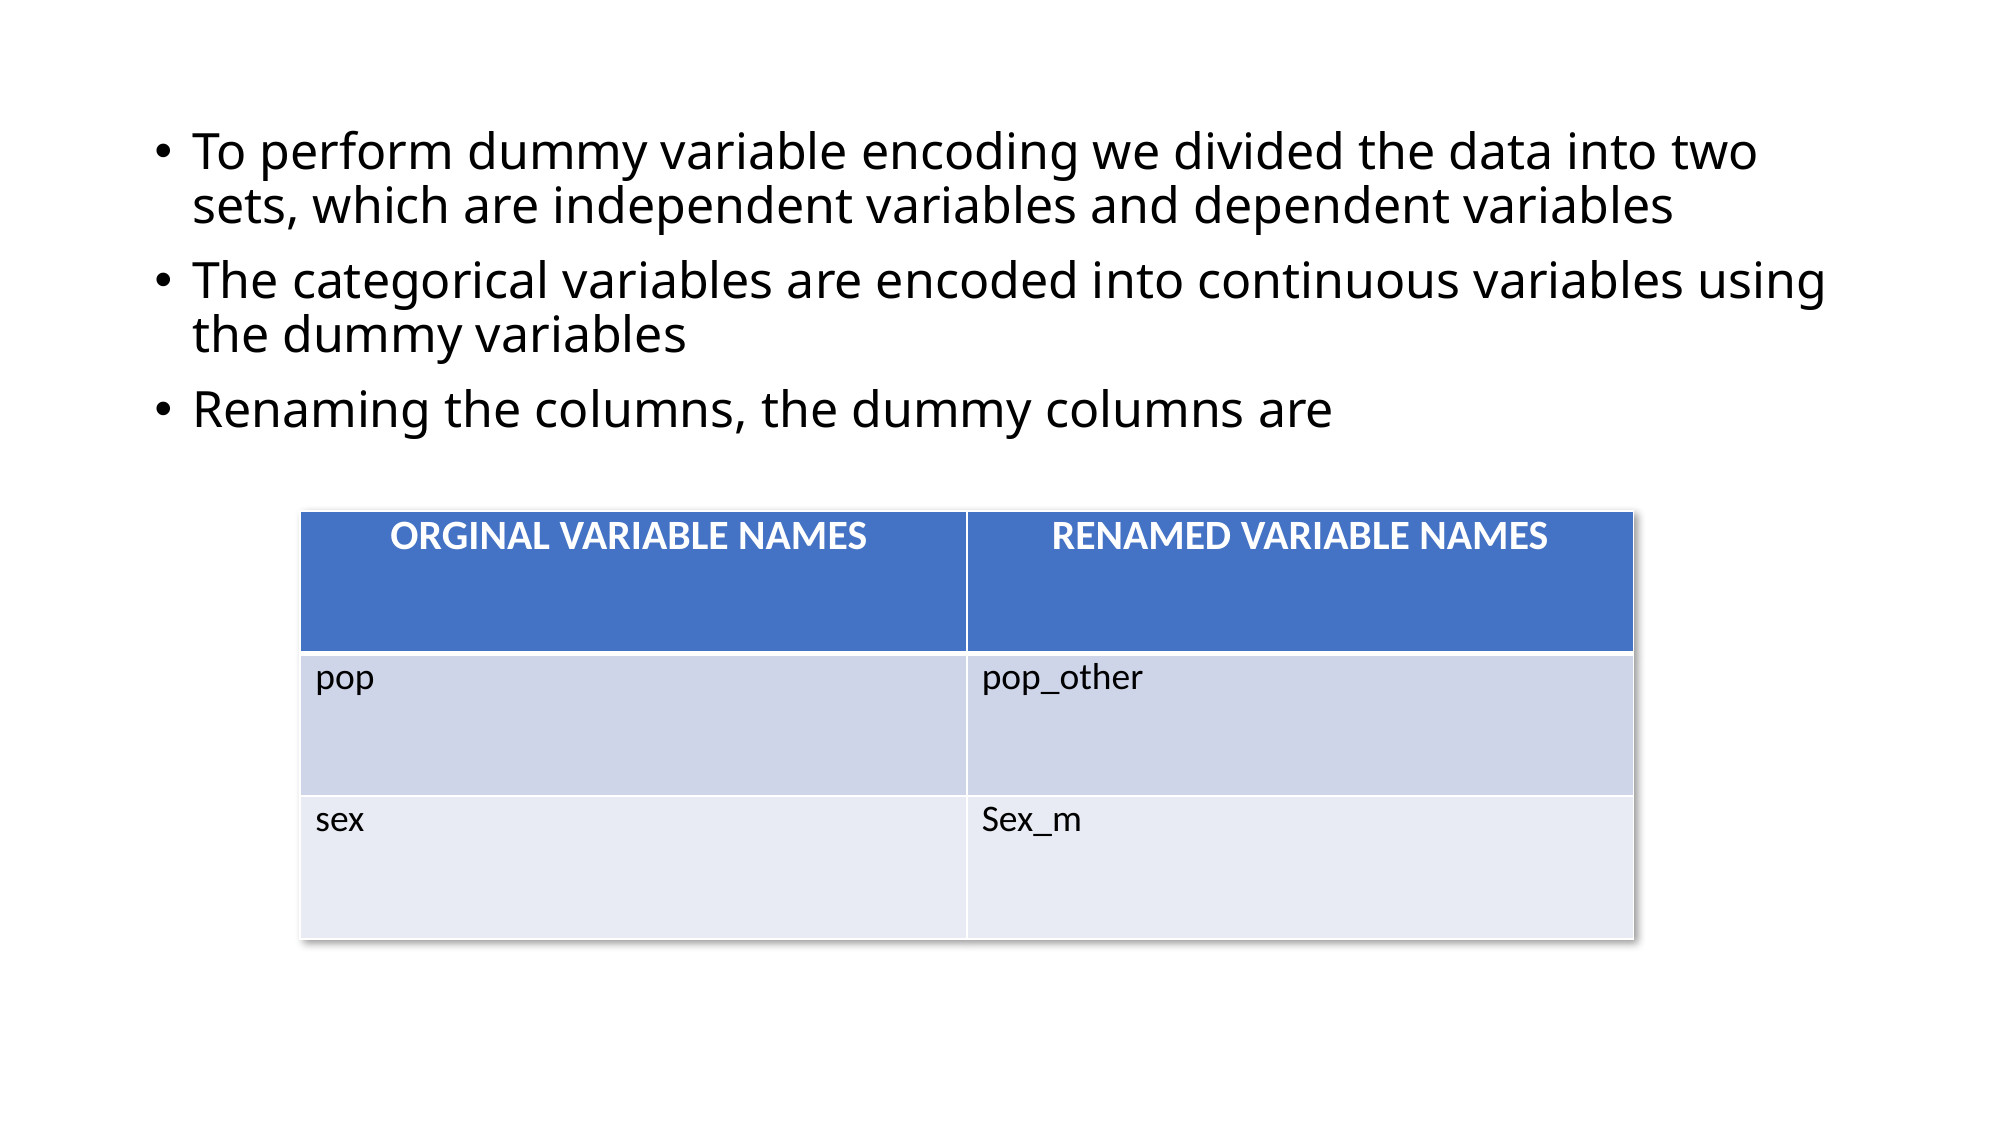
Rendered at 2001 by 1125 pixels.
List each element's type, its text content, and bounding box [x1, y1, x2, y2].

table_cell sex [301, 797, 966, 938]
table_cell Sex_m [968, 797, 1633, 938]
table_cell pop [301, 656, 966, 795]
table_header RENAMED VARIABLE NAMES [968, 512, 1633, 651]
table_cell pop_other [968, 656, 1633, 795]
list To perform dummy variable encoding we divided the data into two sets, which are independent variables and dependent variables The categorical variables are encoded into continuous variables using the dummy variables Renaming the columns, the dummy columns are [139, 118, 1861, 1068]
table_header ORGINAL VARIABLE NAMES [301, 512, 966, 651]
